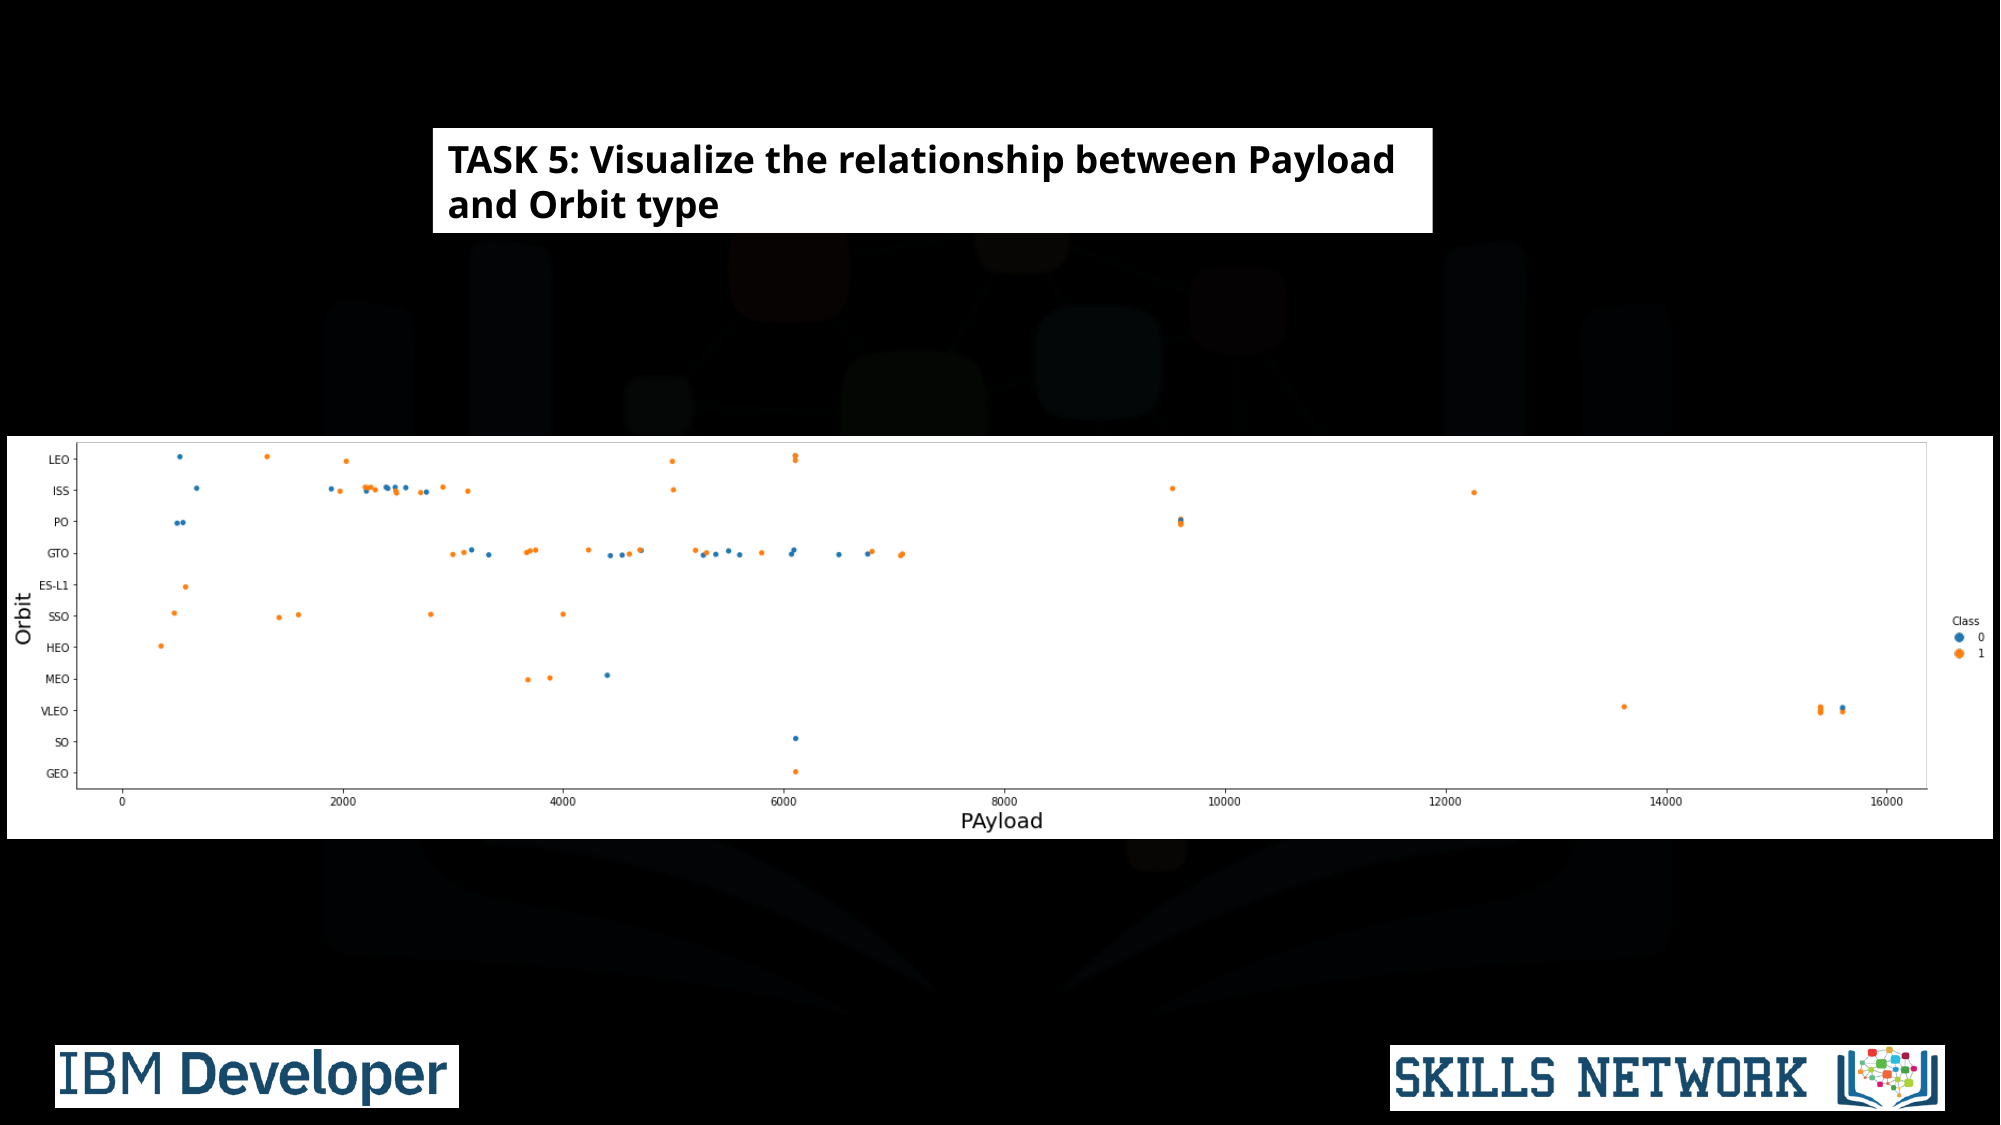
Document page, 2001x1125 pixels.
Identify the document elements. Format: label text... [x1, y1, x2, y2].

picture [1390, 1045, 1945, 1111]
picture [55, 1045, 459, 1108]
picture [6, 436, 1993, 839]
text_box TASK 5: Visualize the relationship between Payload and Orbit type [432, 128, 1433, 233]
